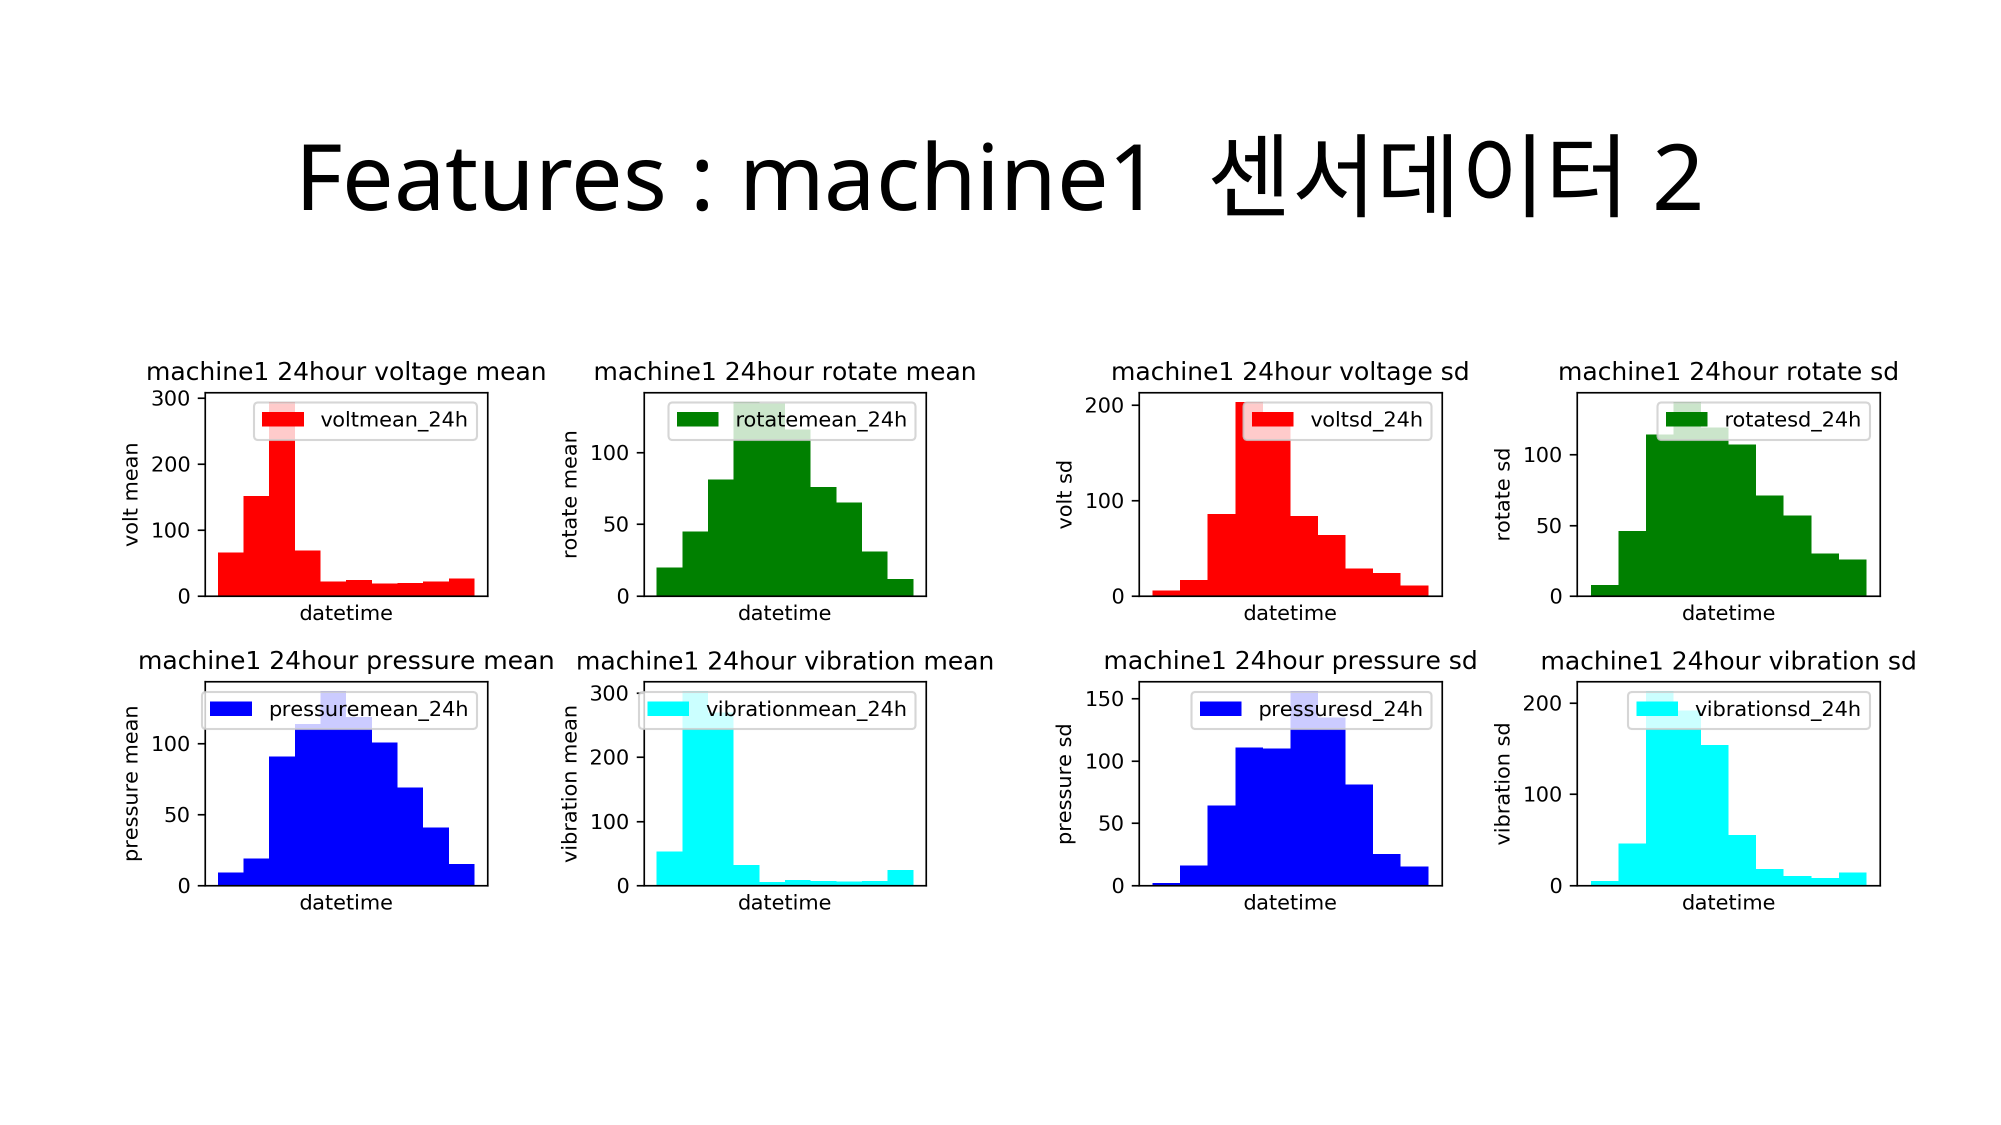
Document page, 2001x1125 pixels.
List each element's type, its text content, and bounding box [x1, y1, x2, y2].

title Features : machine1 센서데이터2 [137, 71, 1863, 290]
picture [1032, 336, 1933, 937]
picture [99, 336, 1000, 937]
